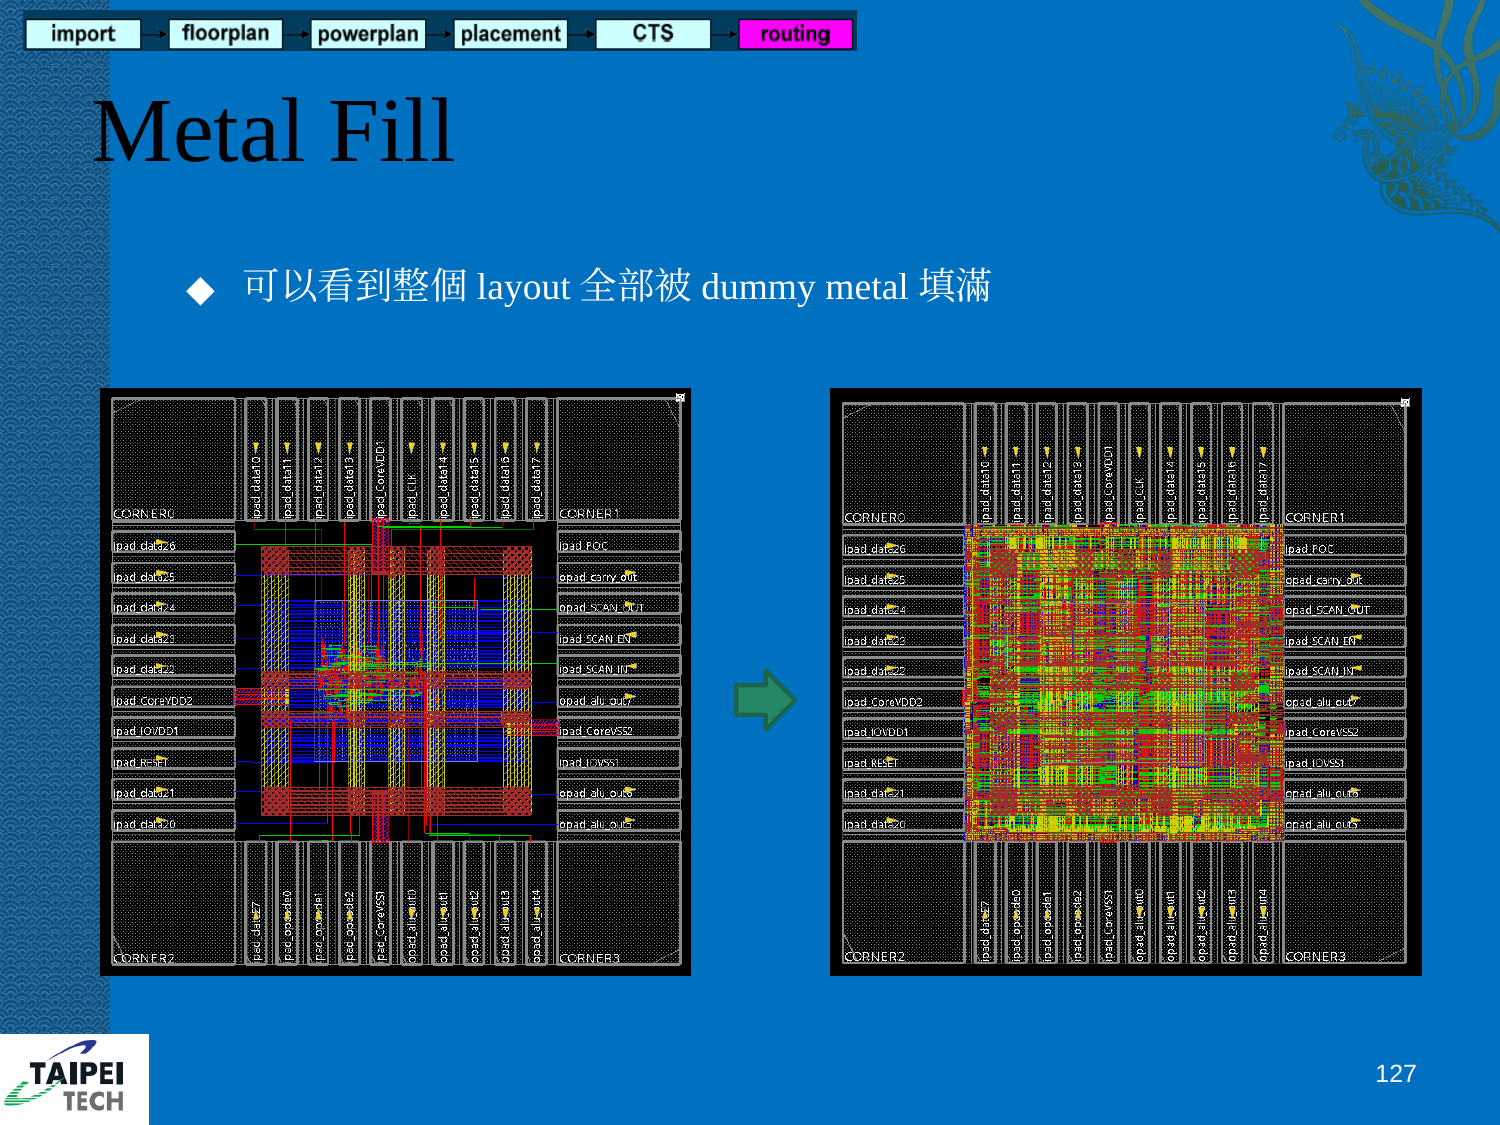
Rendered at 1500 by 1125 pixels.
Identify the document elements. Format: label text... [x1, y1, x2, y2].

picture [1334, 0, 1500, 235]
text_box 可以看到整個layout全部被dummy metal填滿 [171, 231, 1353, 480]
picture [0, 0, 858, 1125]
slide_number ‹#› [1074, 1042, 1425, 1103]
title Metal Fill [76, 31, 1427, 219]
picture [830, 388, 1422, 977]
text_box [736, 670, 796, 730]
